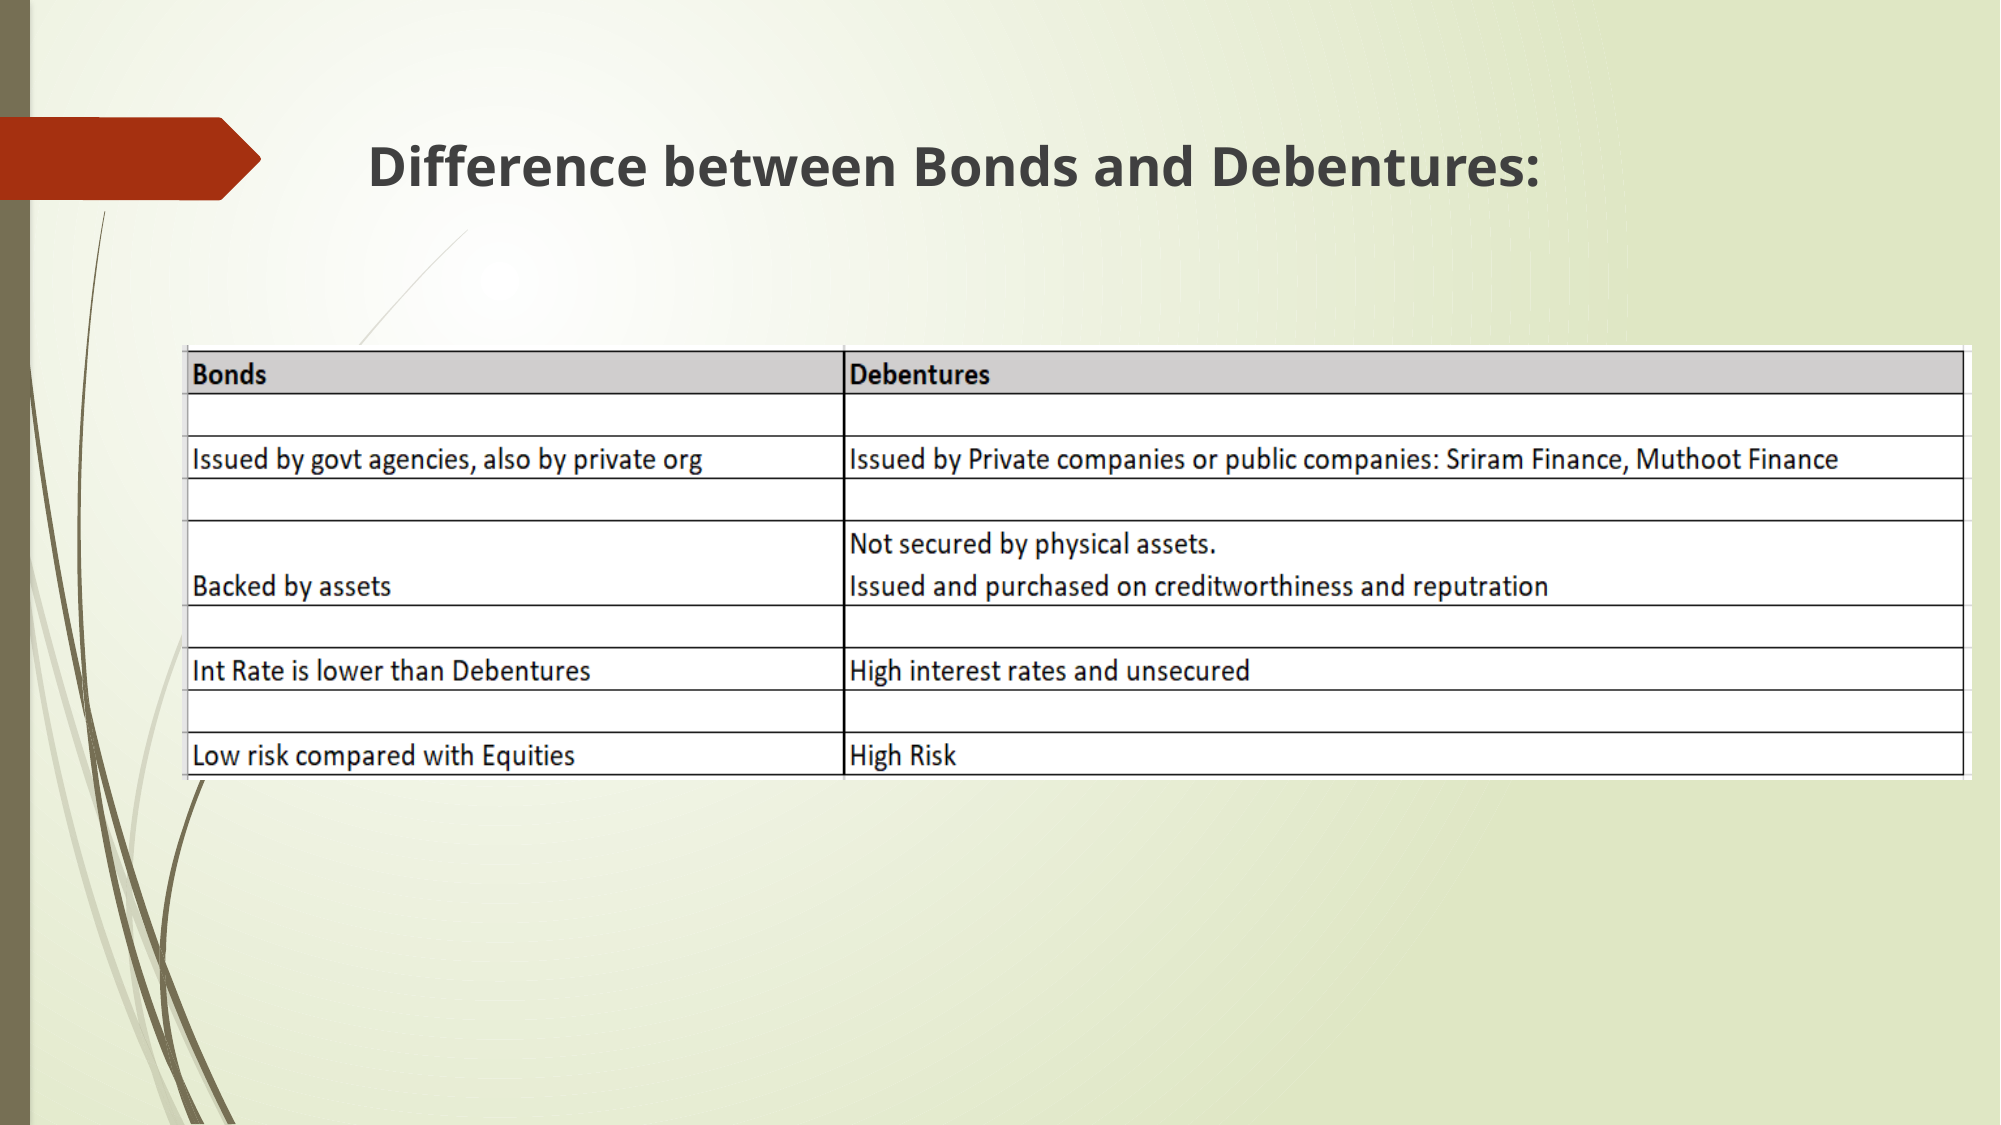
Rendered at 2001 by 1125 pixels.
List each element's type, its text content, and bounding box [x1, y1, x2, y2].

picture [181, 345, 1973, 780]
list Difference between Bonds and Debentures: [202, 790, 1952, 1097]
list Difference between Bonds and Debentures: [202, 125, 1952, 343]
